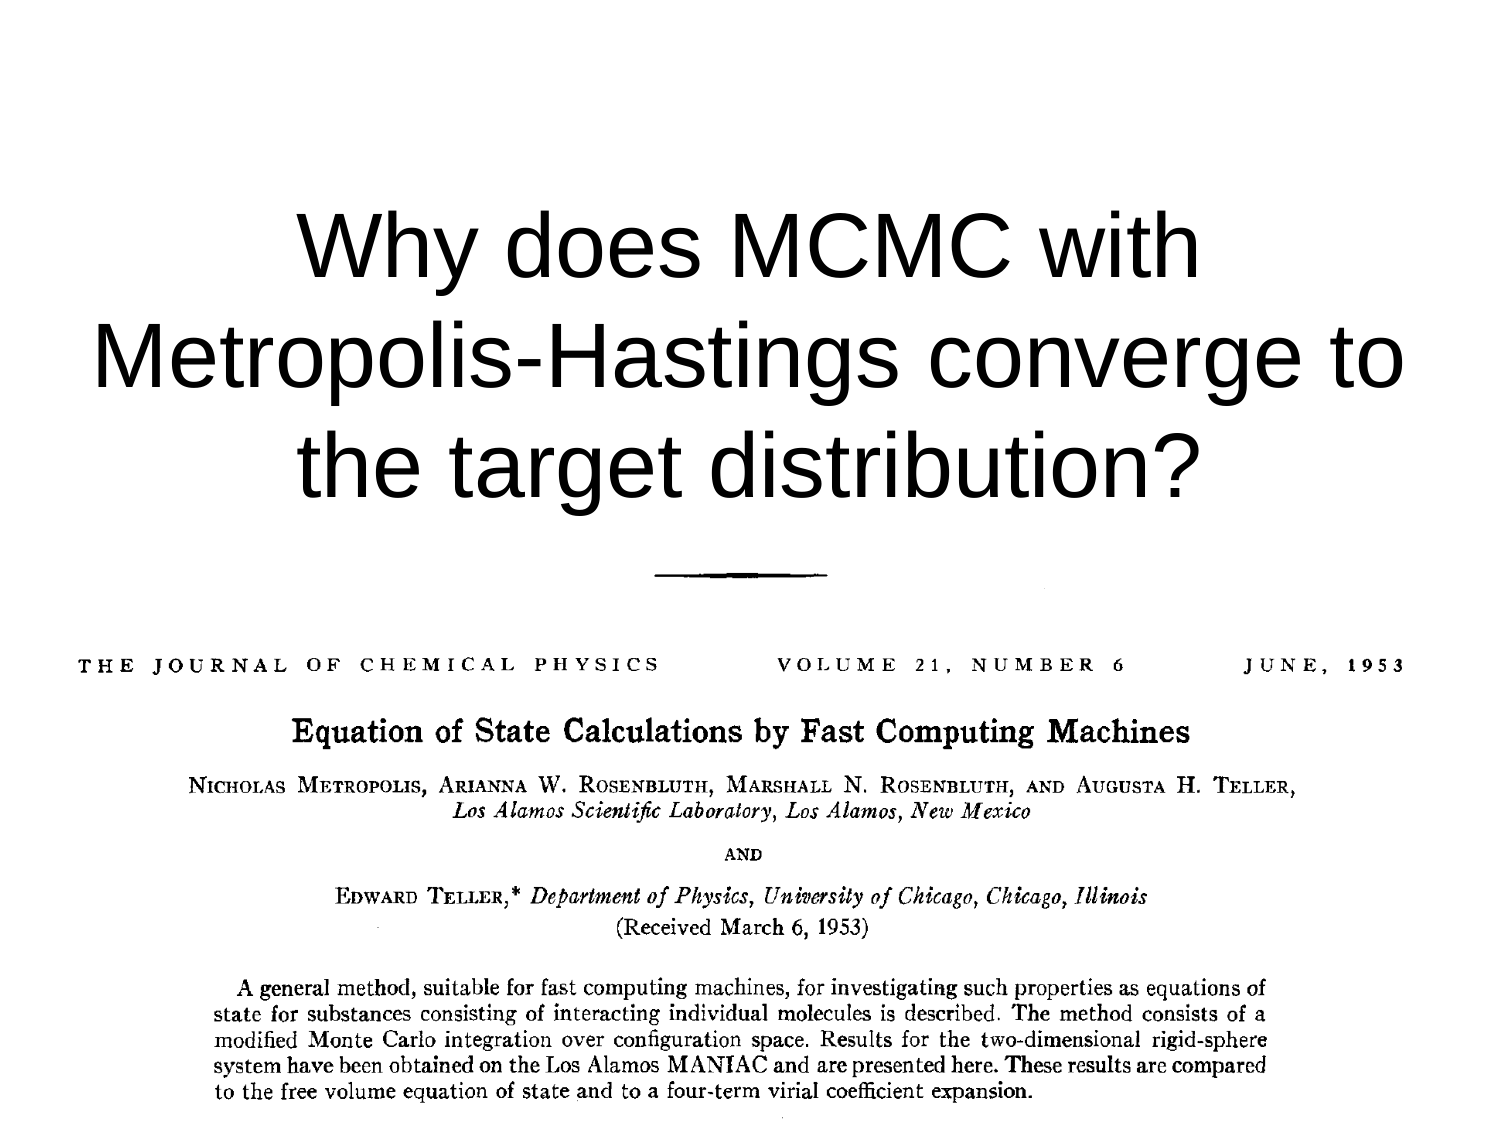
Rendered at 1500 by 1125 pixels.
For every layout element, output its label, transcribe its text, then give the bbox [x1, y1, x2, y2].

title Why does MCMC with Metropolis-Hastings converge to the target distribution? [75, 147, 1425, 552]
picture [0, 553, 1500, 1125]
